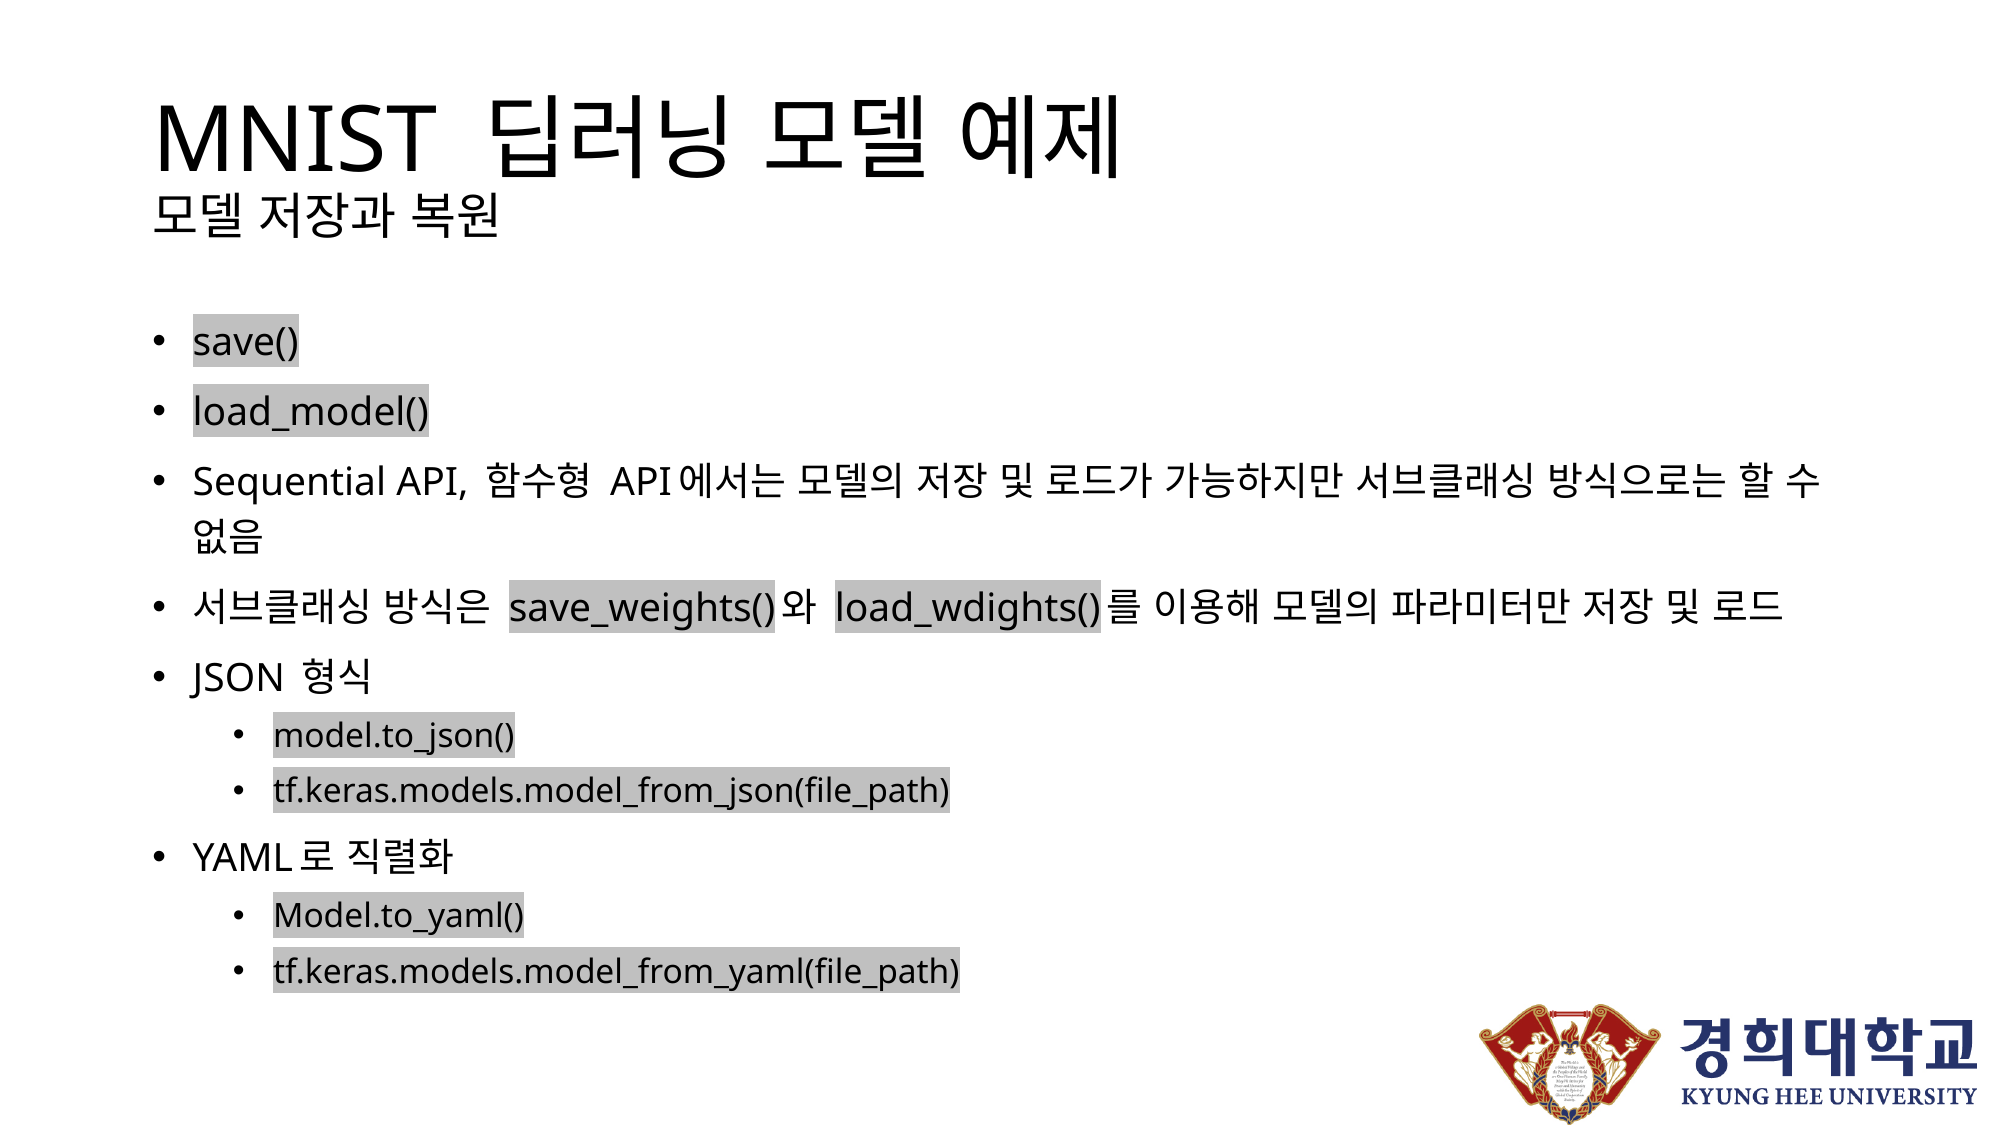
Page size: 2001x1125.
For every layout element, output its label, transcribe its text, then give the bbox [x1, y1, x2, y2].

list save() load_model() Sequential API, 함수형 API에서는 모델의 저장 및 로드가 가능하지만 서브클래싱 방식으로는 할 수 없음 서브클래싱 방식은 save_weights()와 load_wdights()를 이용해 모델의 파라미터만 저장 및 로드 JSON 형식 model.to_json() tf.keras.models.model_from_json(file_path) YAML로 직렬화 Model.to_yaml() tf.keras.models.model_from_yaml(file_path) [137, 299, 1863, 1014]
picture [1479, 1004, 1977, 1125]
title MNIST 딥러닝 모델 예제 모델 저장과 복원 [137, 59, 1863, 278]
